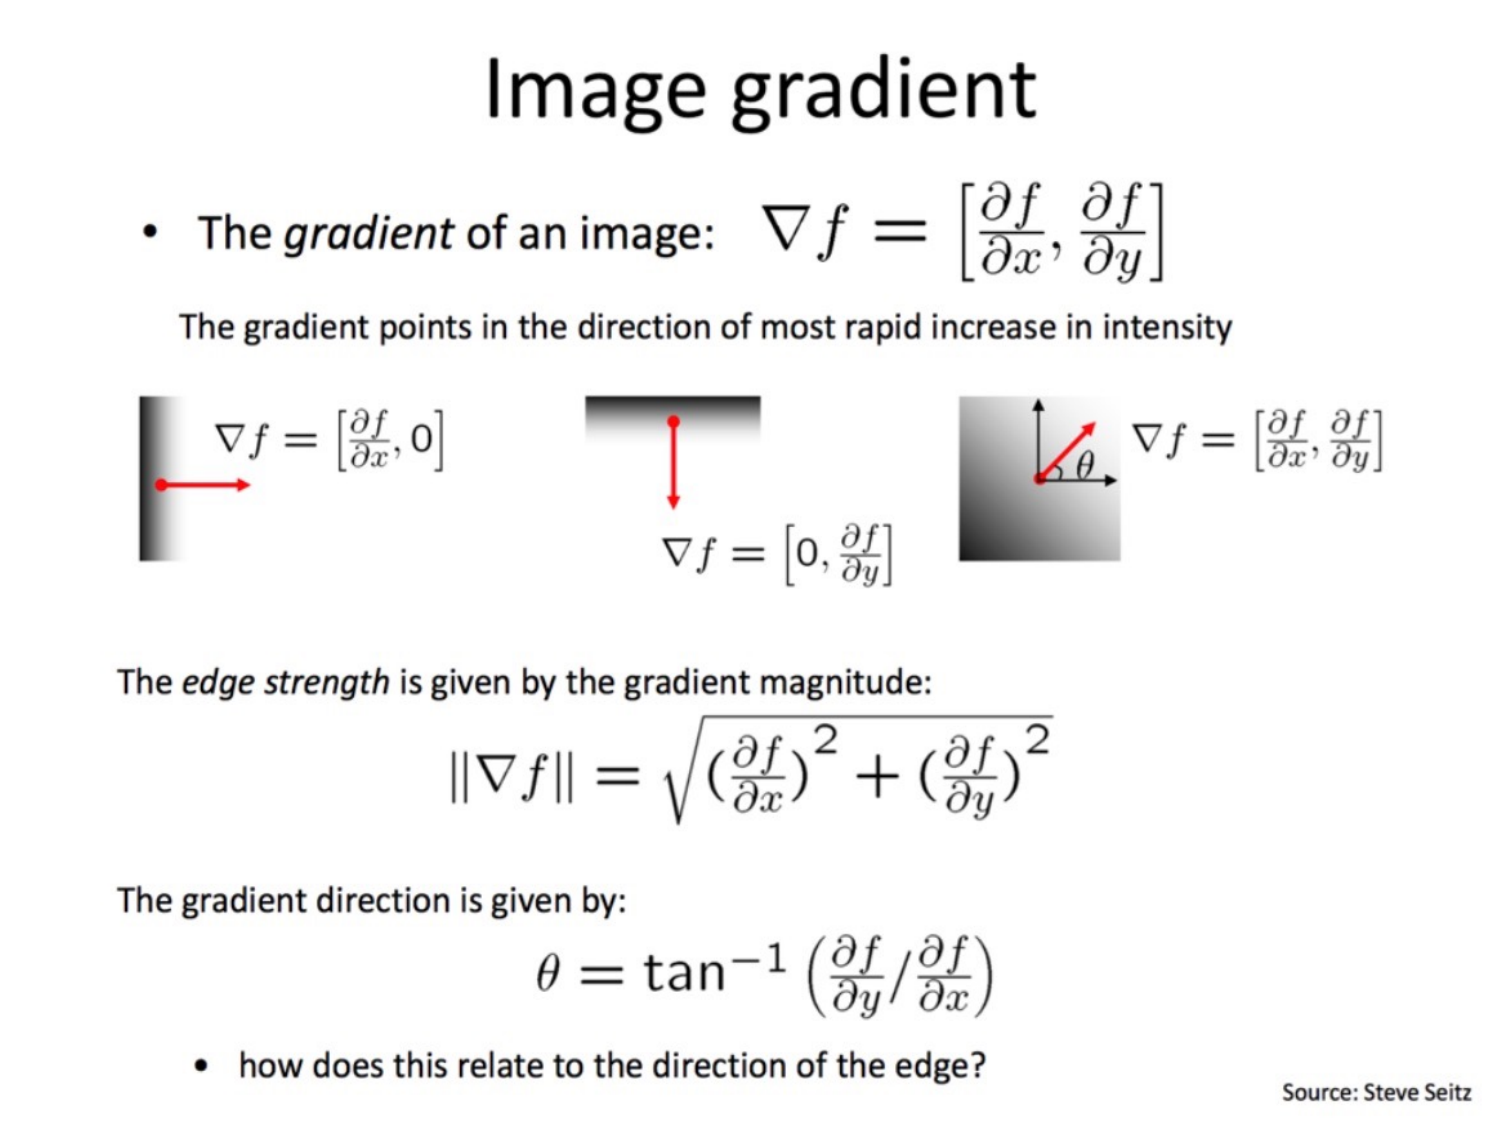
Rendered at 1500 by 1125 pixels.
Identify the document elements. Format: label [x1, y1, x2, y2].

list [18, 0, 1500, 1125]
